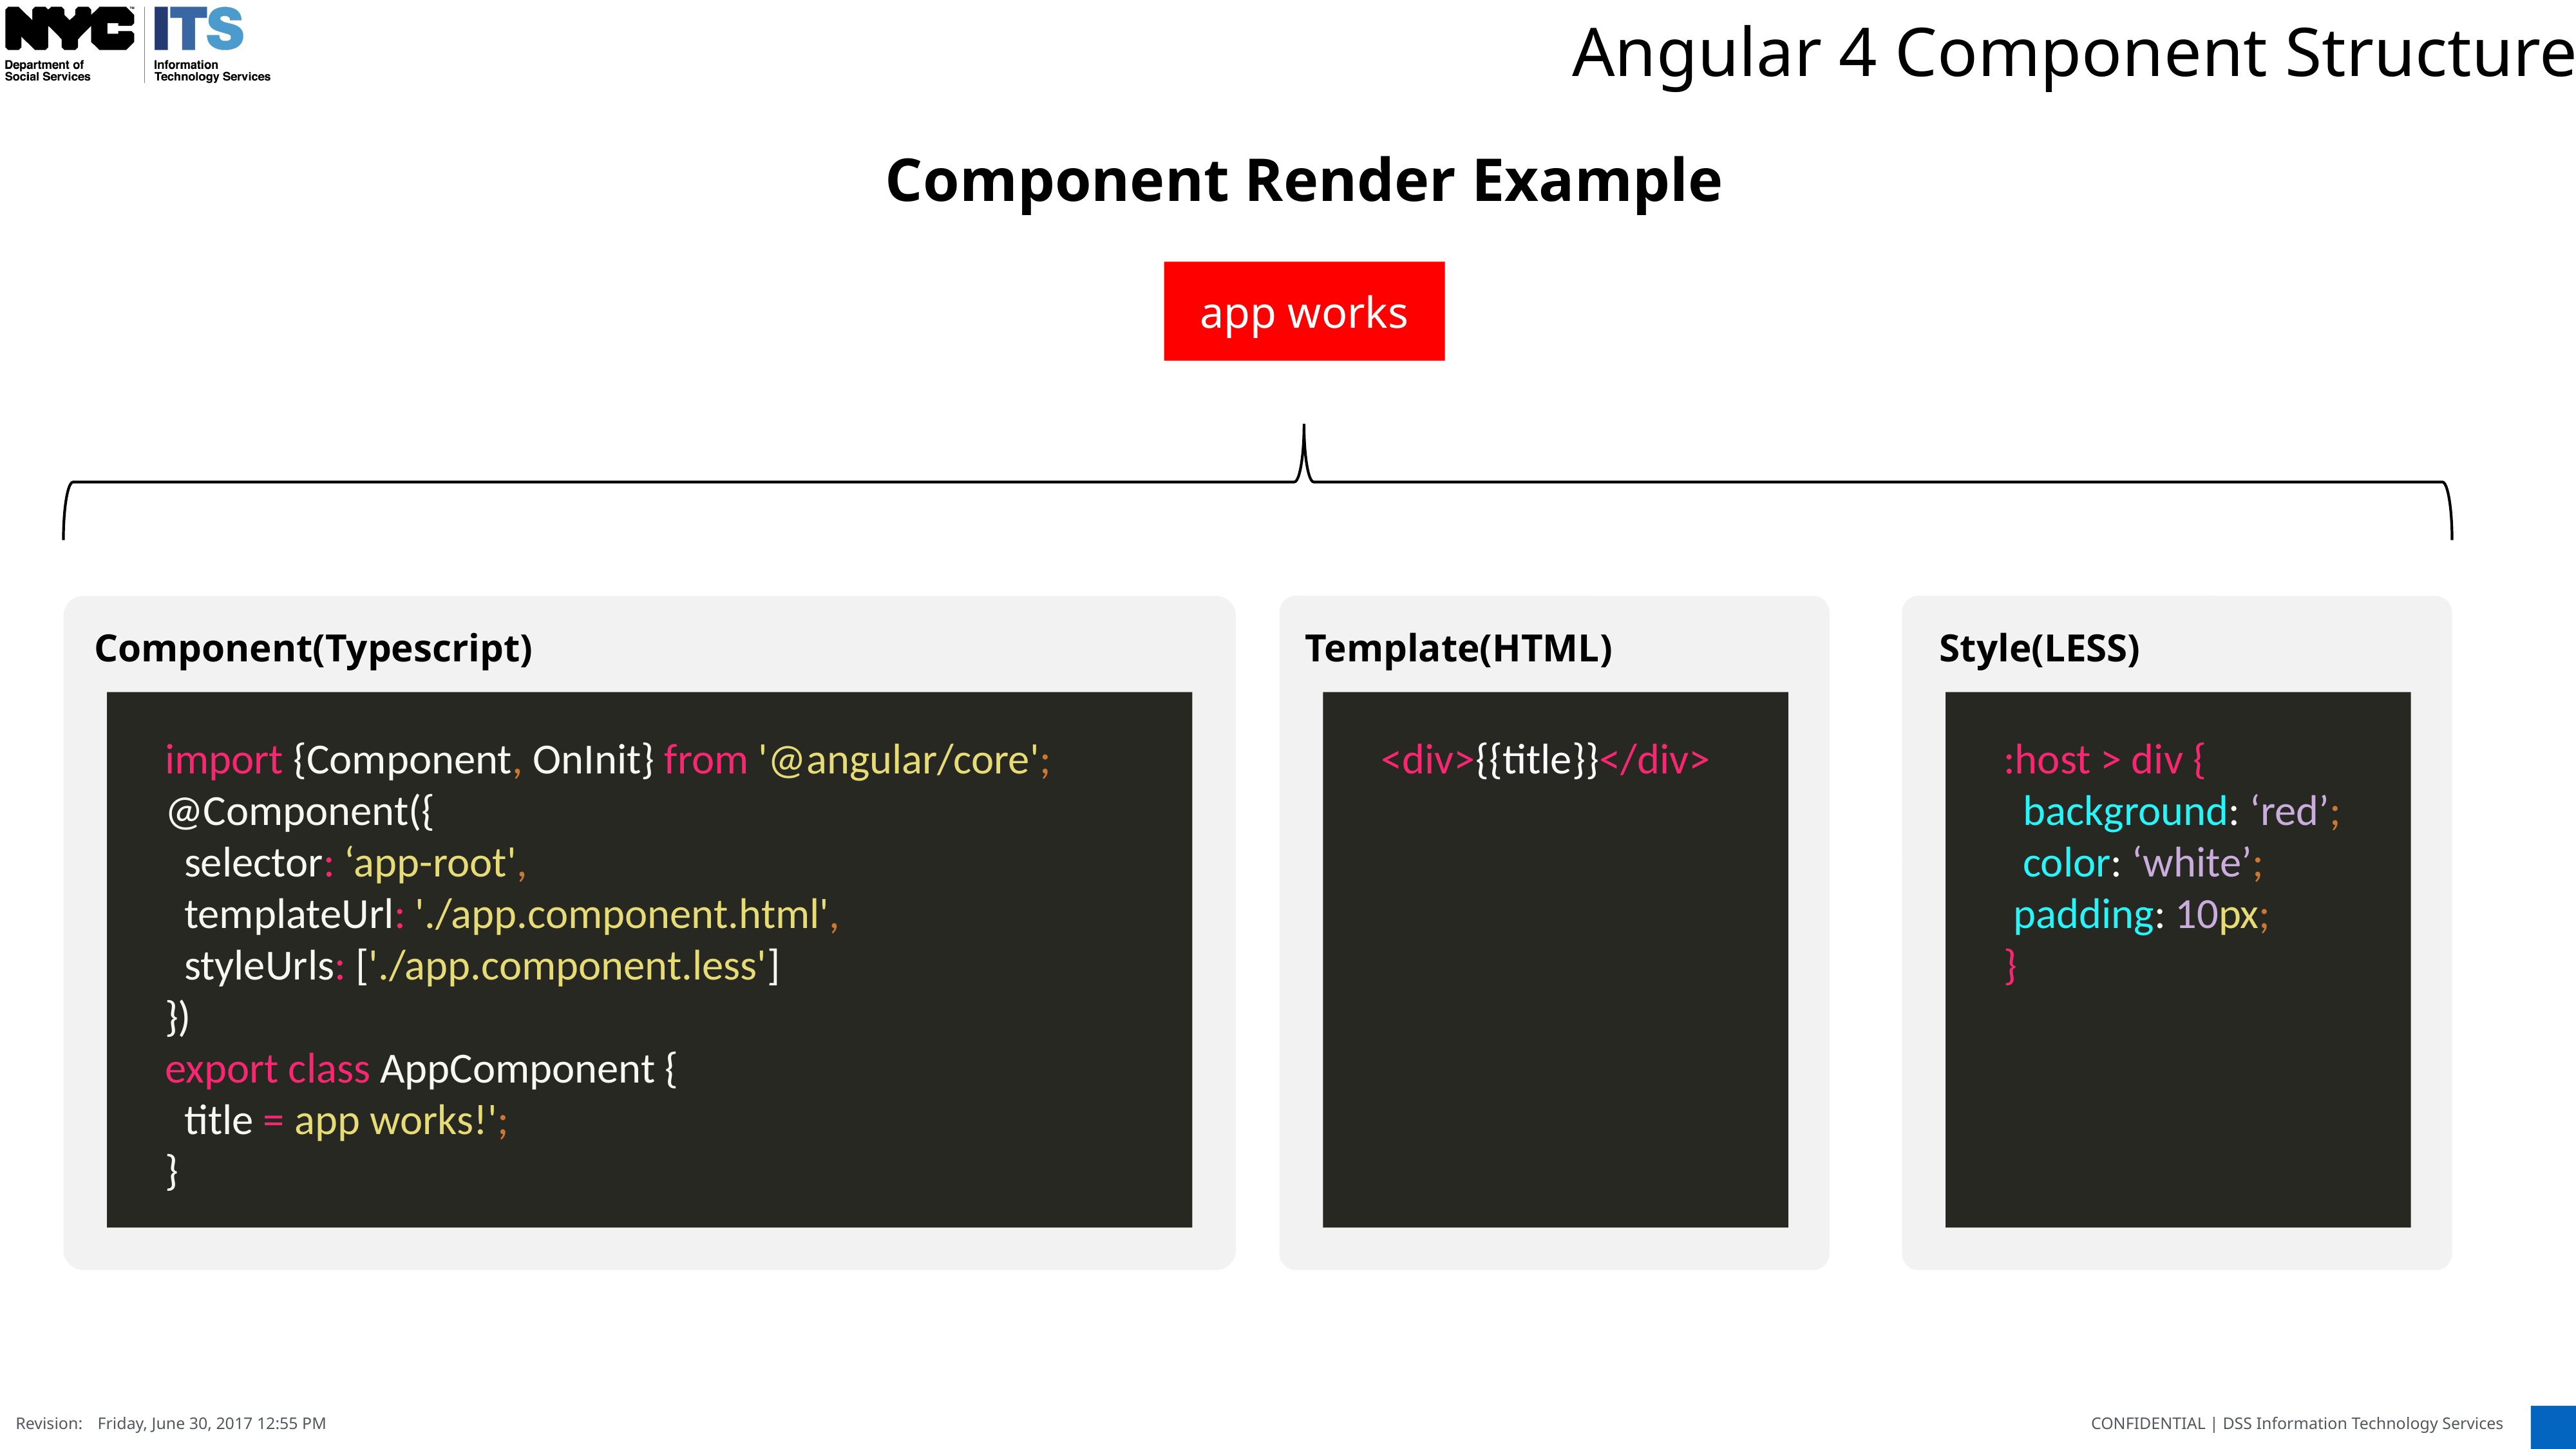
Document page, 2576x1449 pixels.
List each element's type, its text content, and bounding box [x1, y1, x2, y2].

text_box Component(Typescript) [89, 619, 538, 675]
text_box Template(HTML) [1300, 619, 1618, 675]
text_box Component Render Example [880, 137, 1729, 219]
text_box [63, 424, 2452, 540]
text_box [62, 594, 1238, 1272]
text_box <div>{{title}}</div> [1323, 692, 1788, 1228]
text_box :host > div { background: ‘red’; color: ‘white’; padding: 10px; } [1946, 692, 2411, 1228]
text_box [1278, 594, 1831, 1272]
picture [5, 6, 270, 83]
text_box Style(LESS) [1934, 619, 2146, 675]
text_box Angular 4 Component Structure [1567, 3, 2576, 95]
text_box import {Component, OnInit} from '@angular/core'; @Component({ selector: ‘app-root', templateUrl: './app.component.html', styleUrls: ['./app.component.less'] }) export class AppComponent { title = app works!'; } [107, 692, 1193, 1228]
text_box [1900, 594, 2454, 1272]
text_box app works [1164, 261, 1445, 361]
